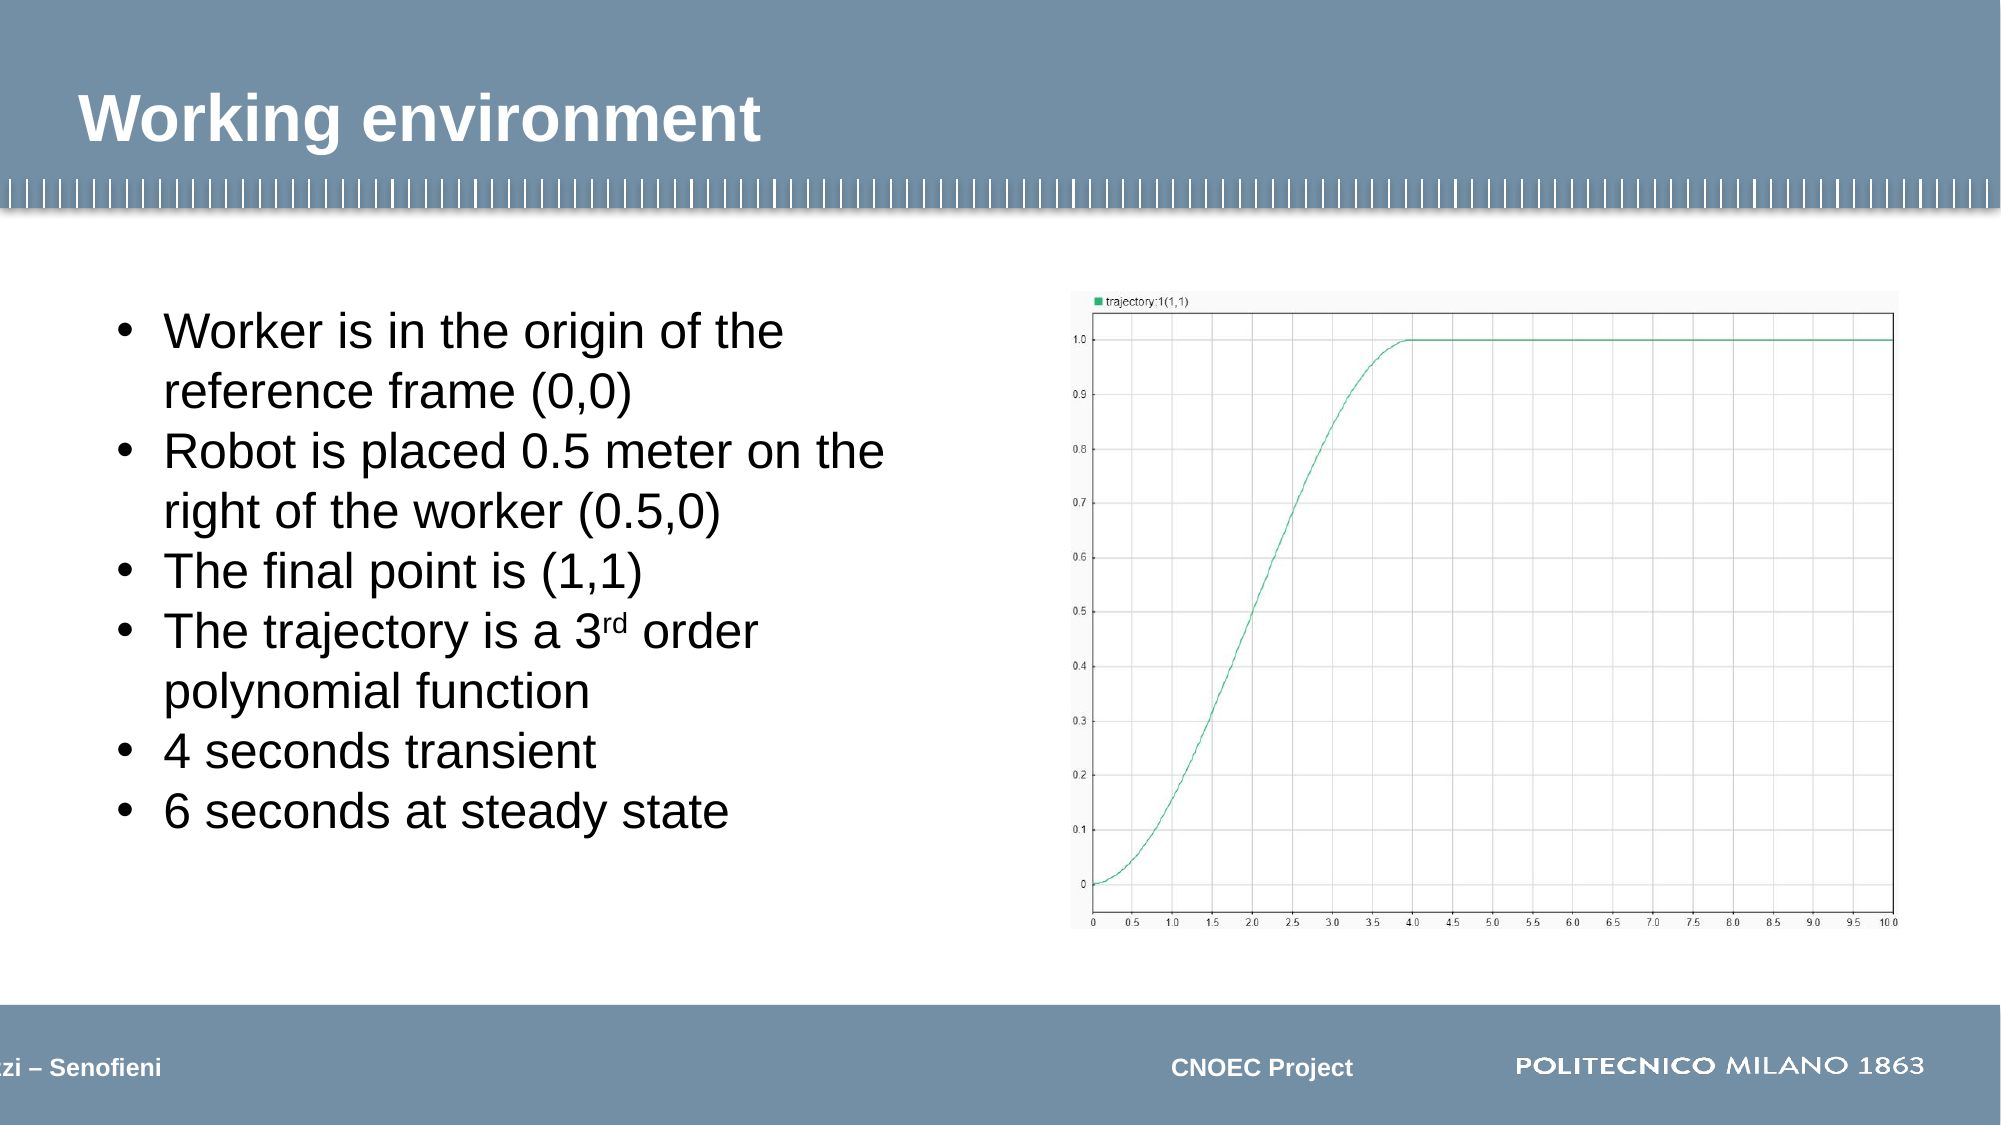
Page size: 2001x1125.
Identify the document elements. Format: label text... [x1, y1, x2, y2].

text_box Worker is in the origin of the reference frame (0,0) Robot is placed 0.5 meter on the right of the worker (0.5,0) The final point is (1,1) The trajectory is a 3rd order polynomial function 4 seconds transient 6 seconds at steady state [101, 291, 1000, 847]
title Working environment [63, 45, 1940, 184]
picture [1510, 1048, 1930, 1082]
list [1071, 291, 1899, 929]
